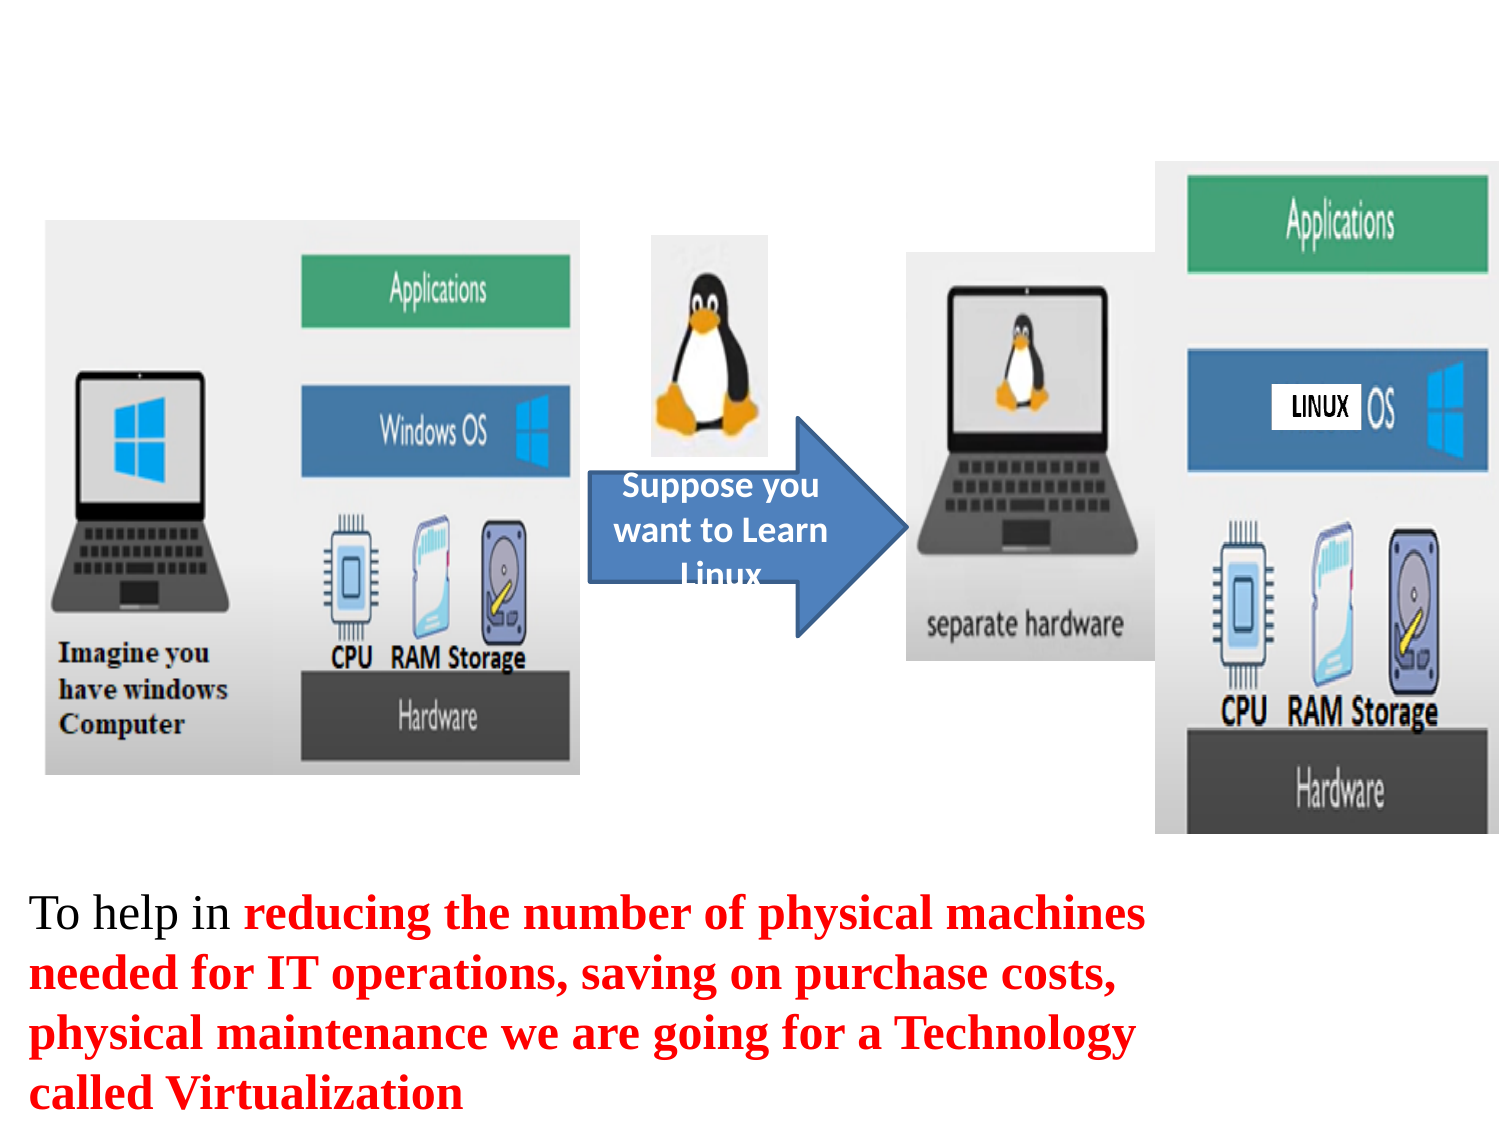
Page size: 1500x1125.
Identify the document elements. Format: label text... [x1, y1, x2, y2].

picture [38, 220, 580, 775]
text_box To help in reducing the number of physical machines needed for IT operations, saving on purchase costs, physical maintenance we are going for a Technology called Virtualization [13, 872, 1289, 1125]
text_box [589, 235, 908, 637]
picture [906, 161, 1500, 835]
